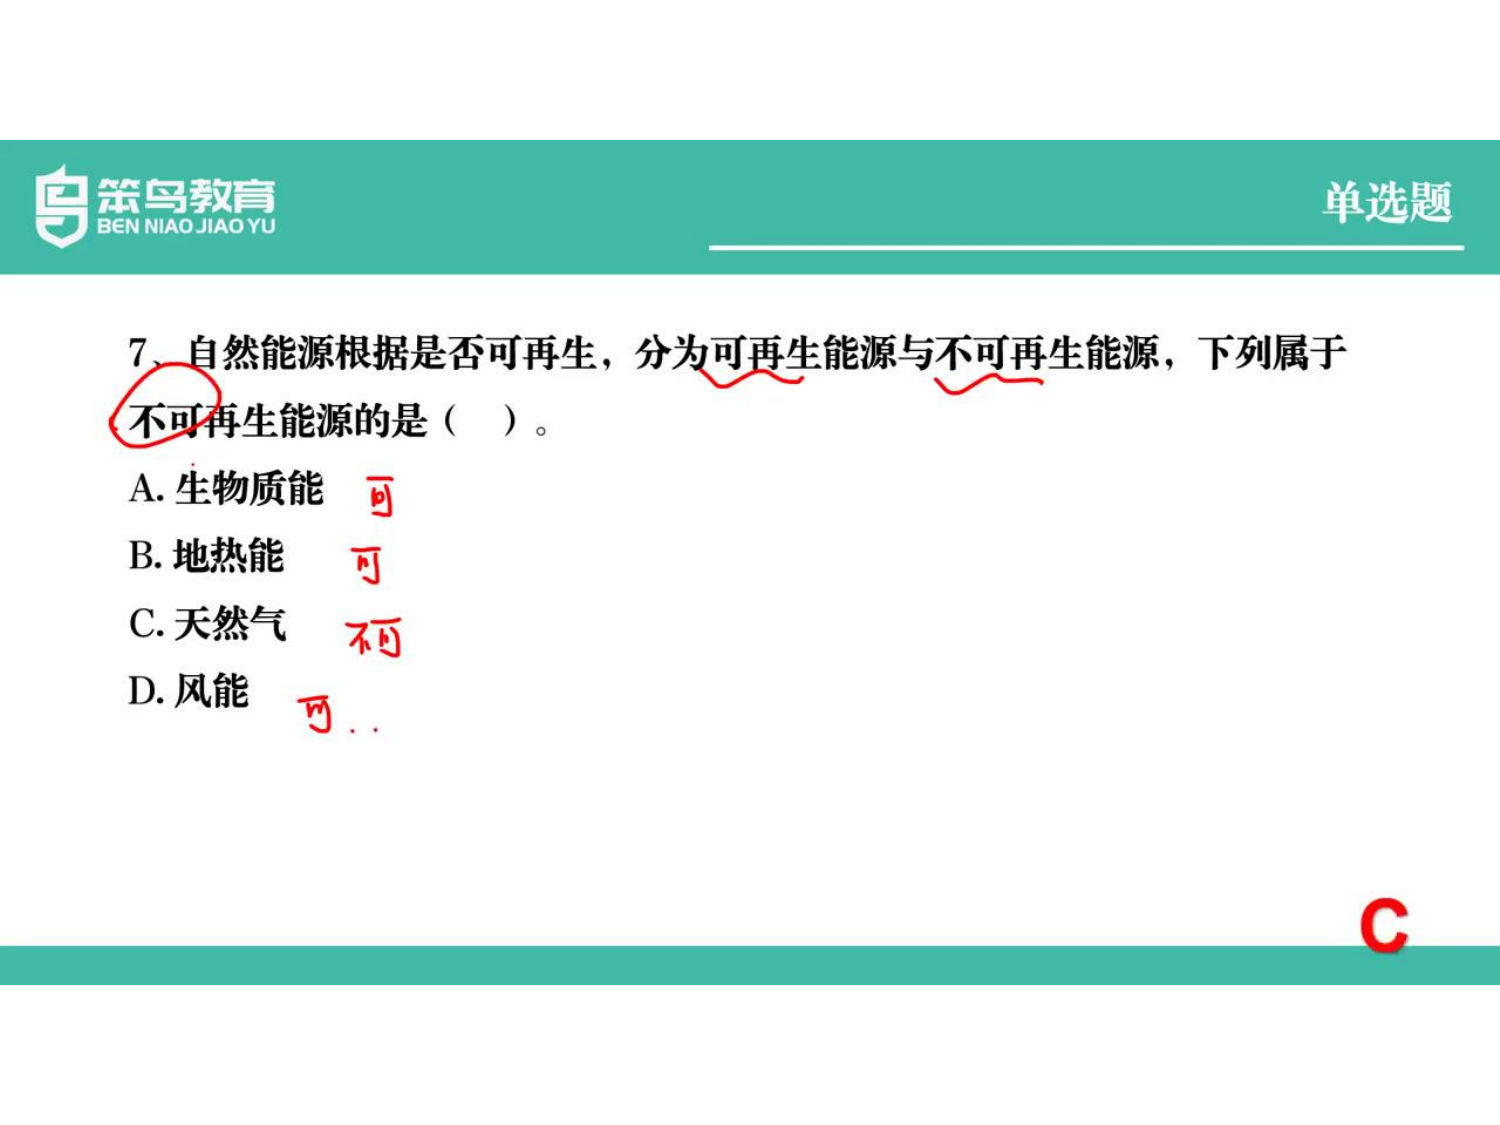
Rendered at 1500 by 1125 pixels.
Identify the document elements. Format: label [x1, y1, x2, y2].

picture [0, 140, 1500, 985]
